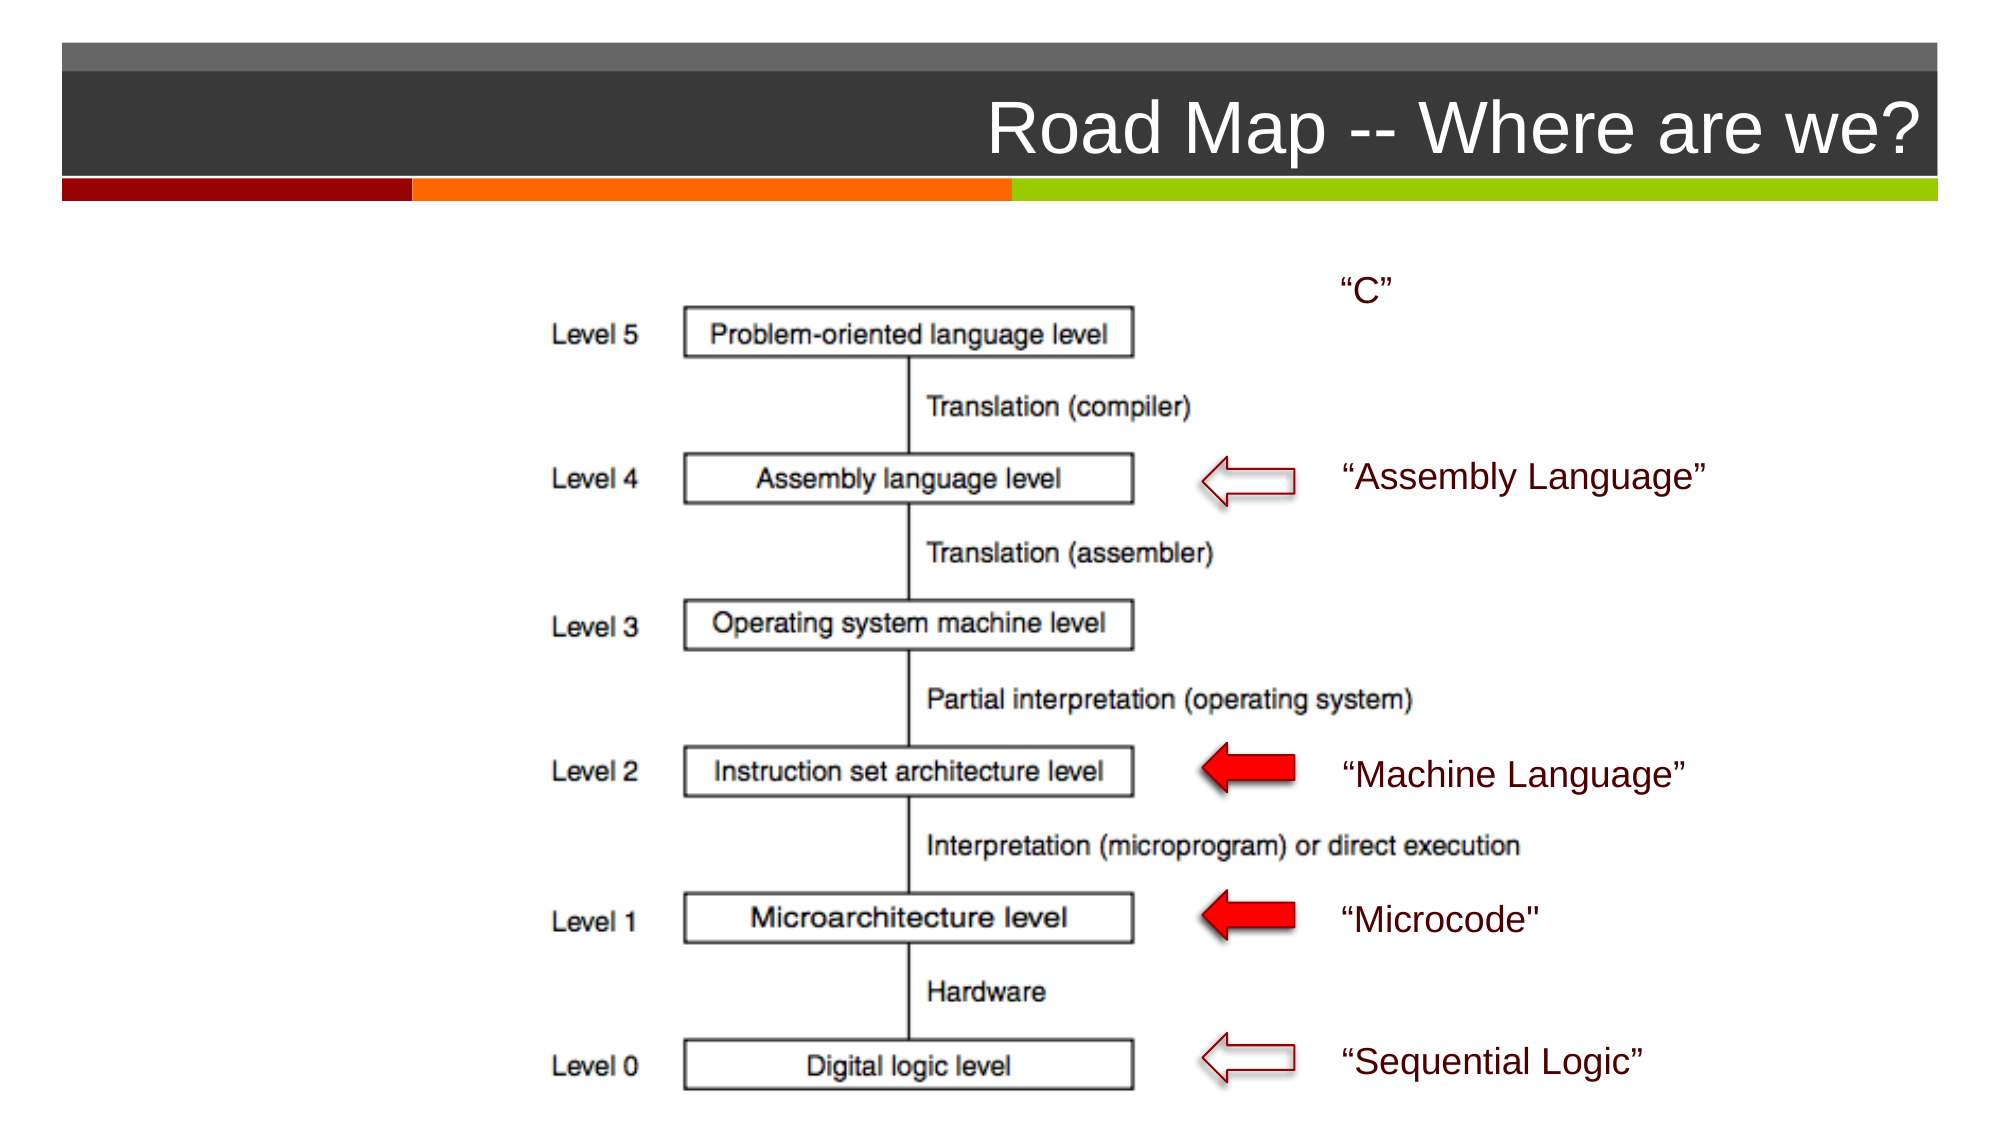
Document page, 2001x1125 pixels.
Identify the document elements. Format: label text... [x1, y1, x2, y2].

title Road Map -- Where are we? [62, 71, 1938, 176]
text_box “Assembly Language” [1556, 444, 1721, 505]
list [447, 283, 1550, 1125]
text_box “Sequential Logic” [1556, 1030, 1659, 1090]
text_box “C” [1325, 258, 1408, 281]
text_box “Machine Language” [1556, 742, 1701, 803]
